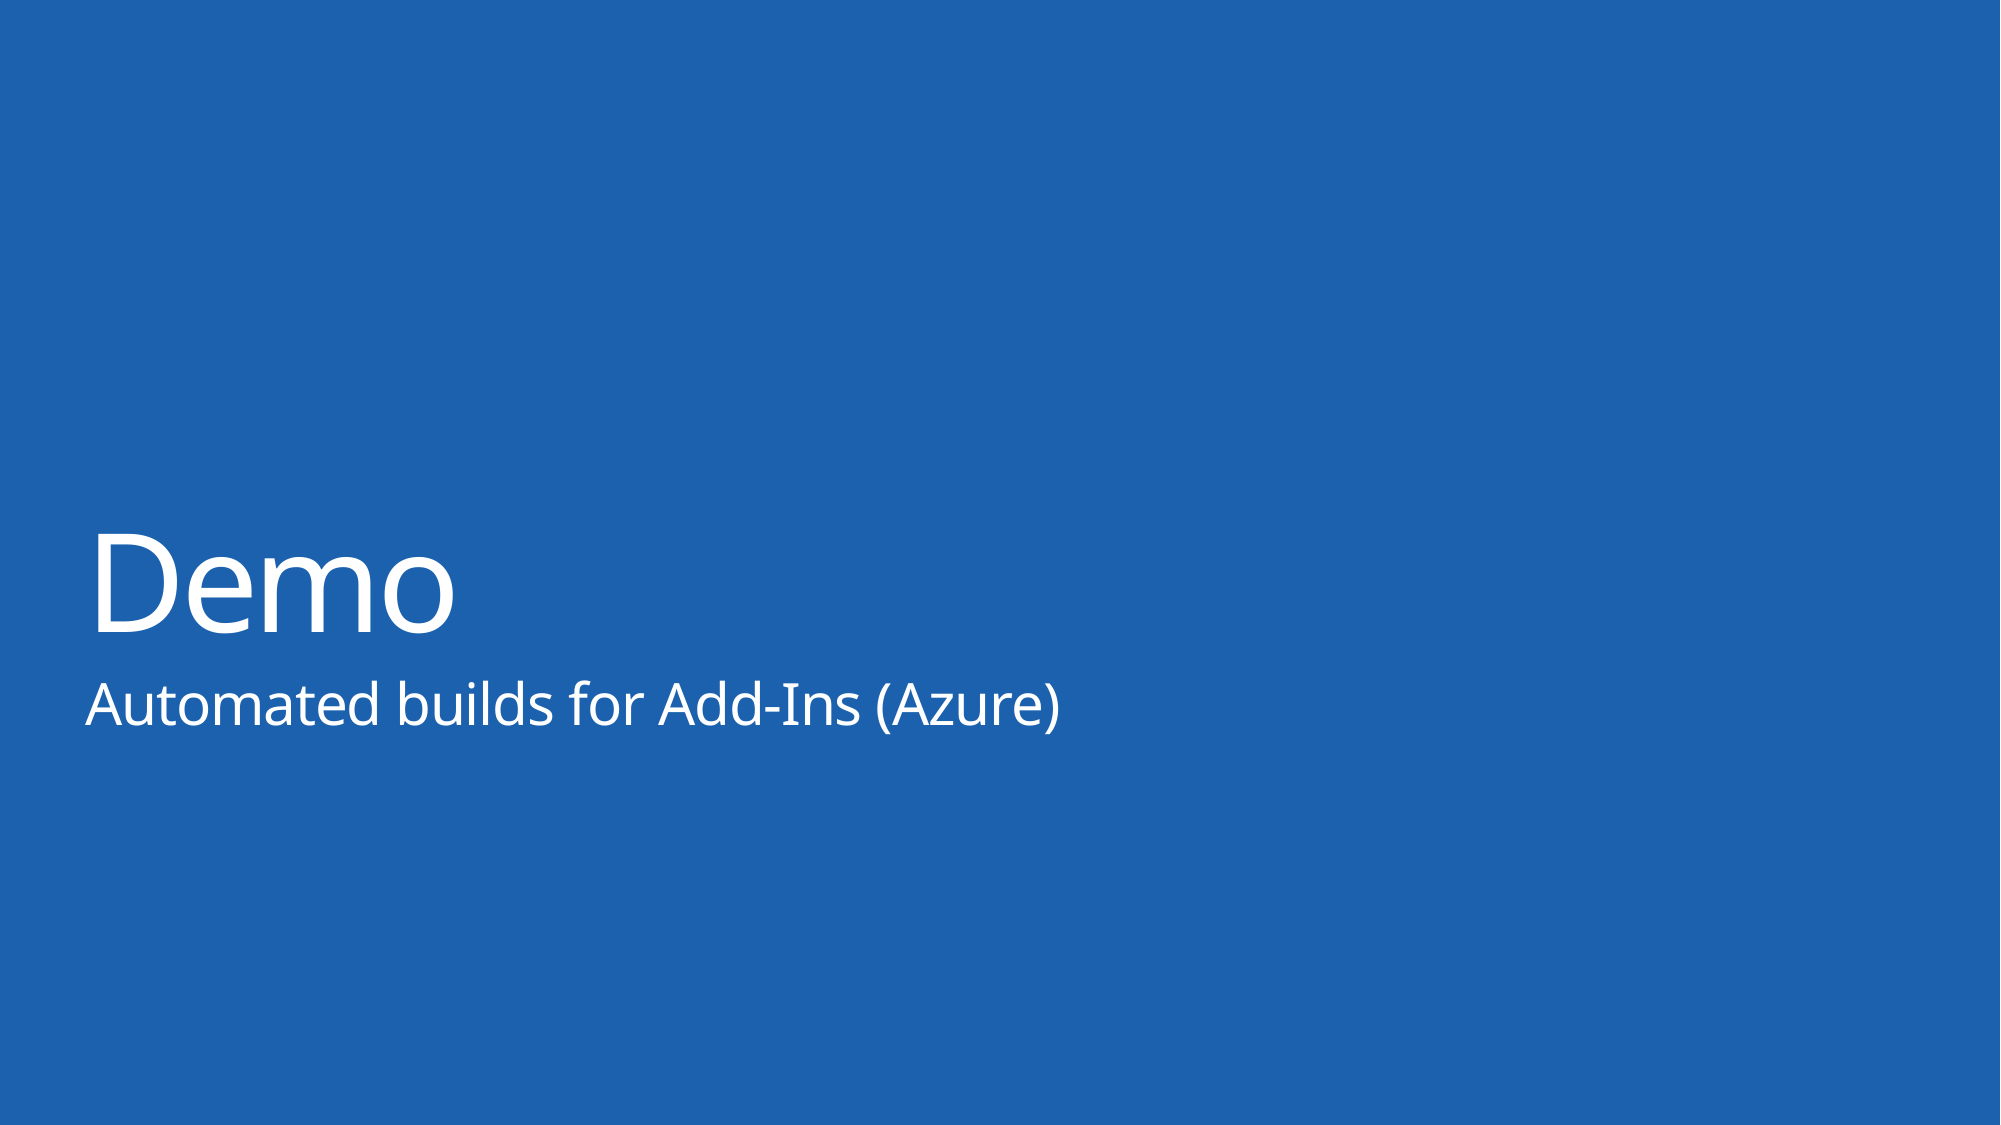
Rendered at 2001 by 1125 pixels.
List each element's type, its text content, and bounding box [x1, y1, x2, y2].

list Automated builds for Add-Ins (Azure) [85, 675, 1915, 757]
title Demo [85, 462, 1915, 663]
